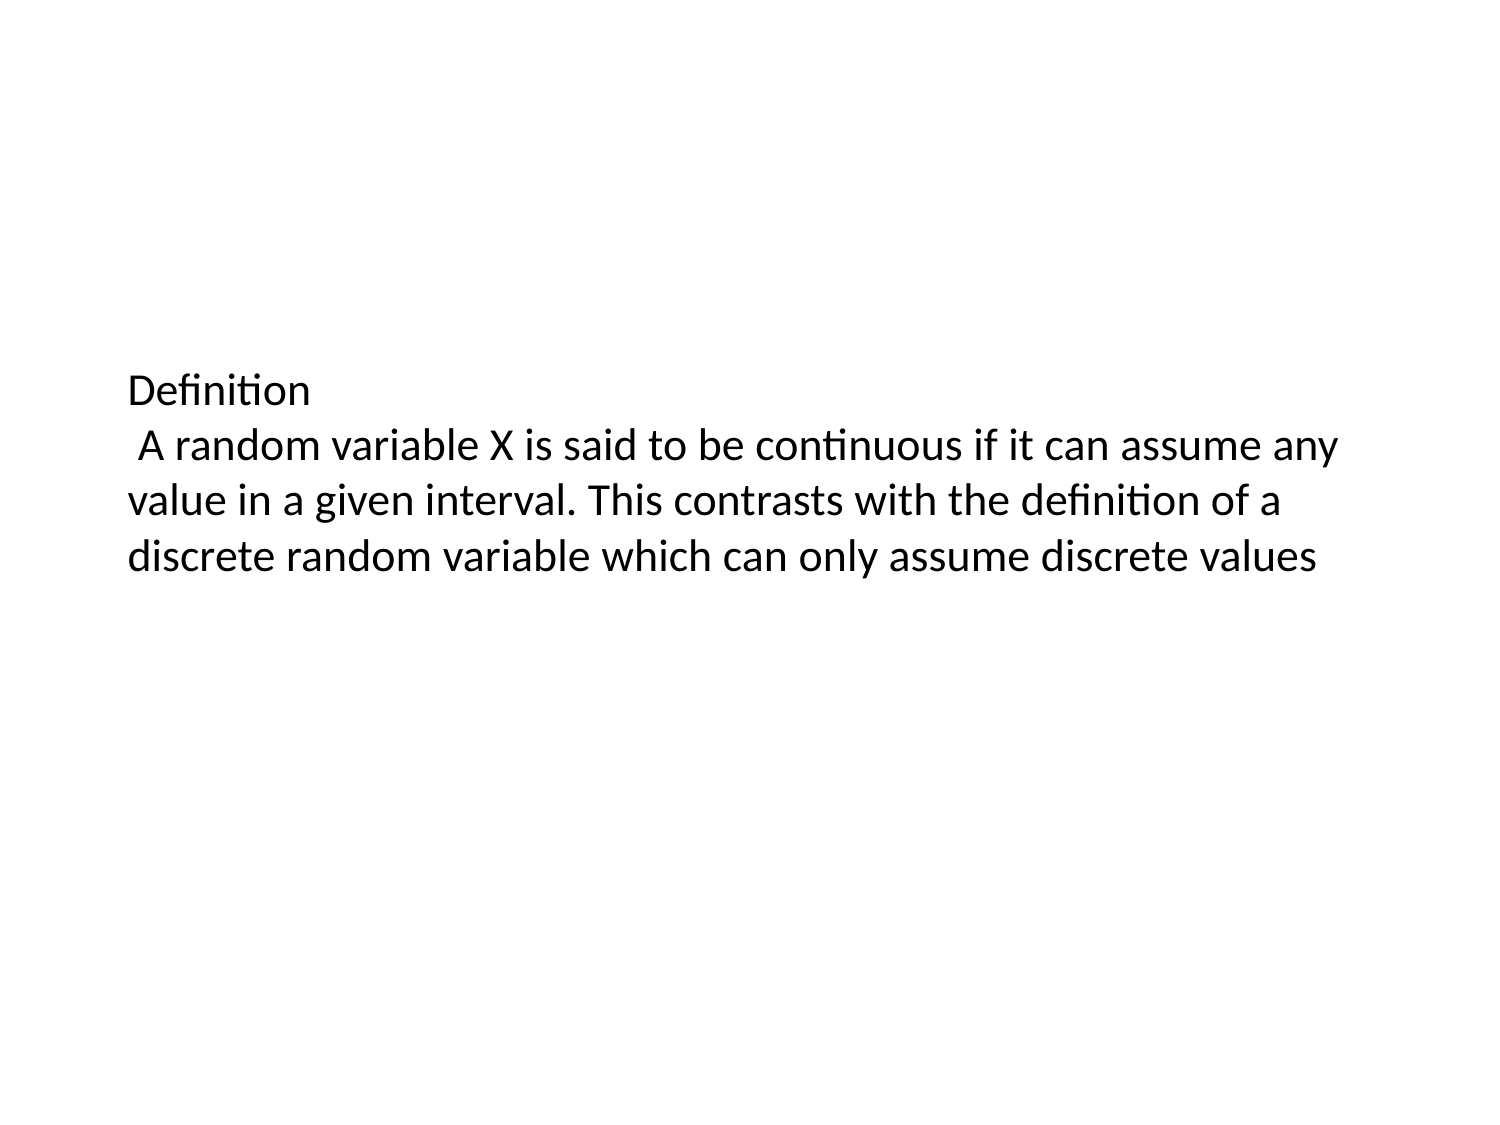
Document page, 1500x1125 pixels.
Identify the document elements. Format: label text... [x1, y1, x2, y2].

title Deﬁnition A random variable X is said to be continuous if it can assume any value in a given interval. This contrasts with the deﬁnition of a discrete random variable which can only assume discrete values [112, 349, 1388, 591]
